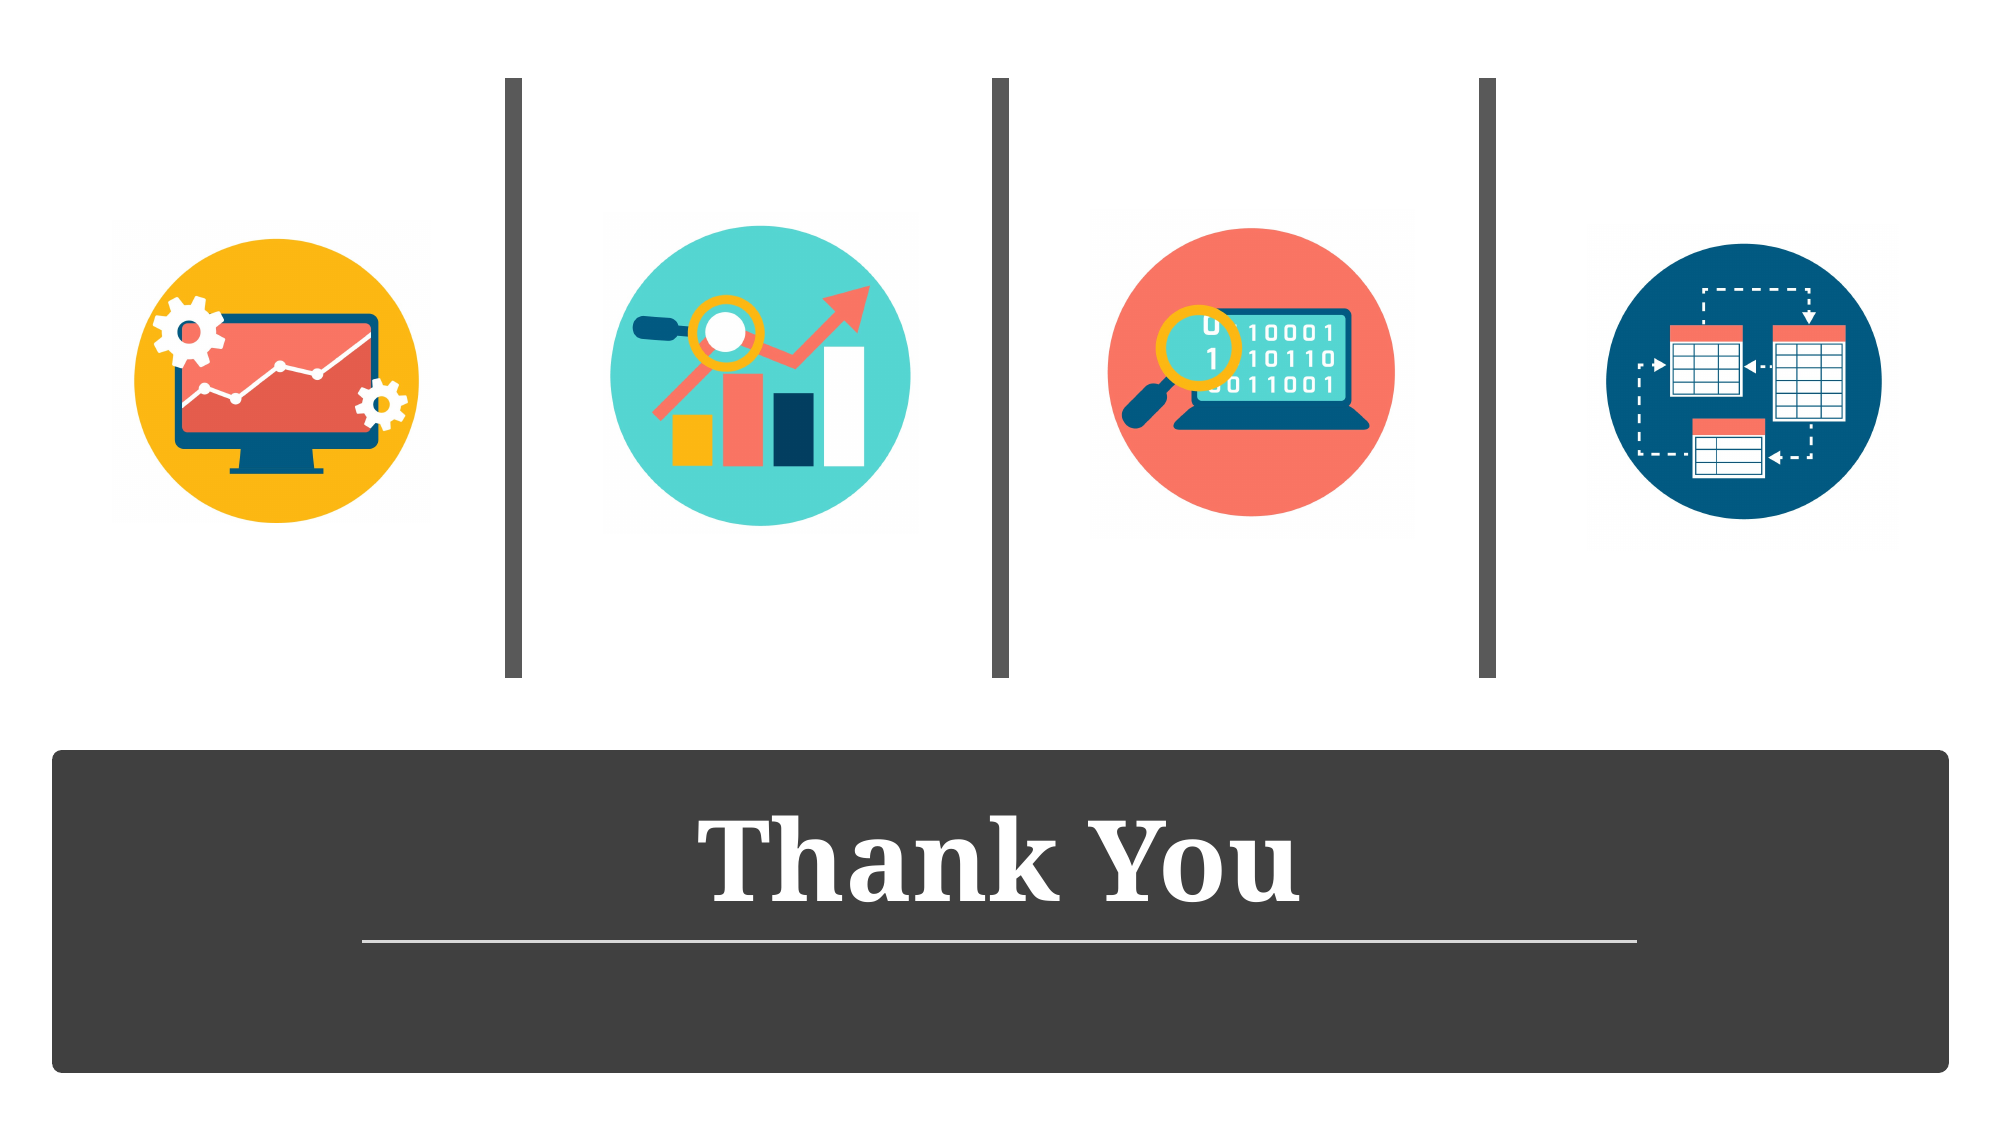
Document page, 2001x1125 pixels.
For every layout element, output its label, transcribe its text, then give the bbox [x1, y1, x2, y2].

picture [602, 212, 919, 534]
picture [1090, 209, 1416, 539]
text_box [61, 760, 1939, 1063]
picture [112, 220, 431, 524]
title Thank You [86, 780, 1914, 933]
picture [1587, 224, 1899, 552]
